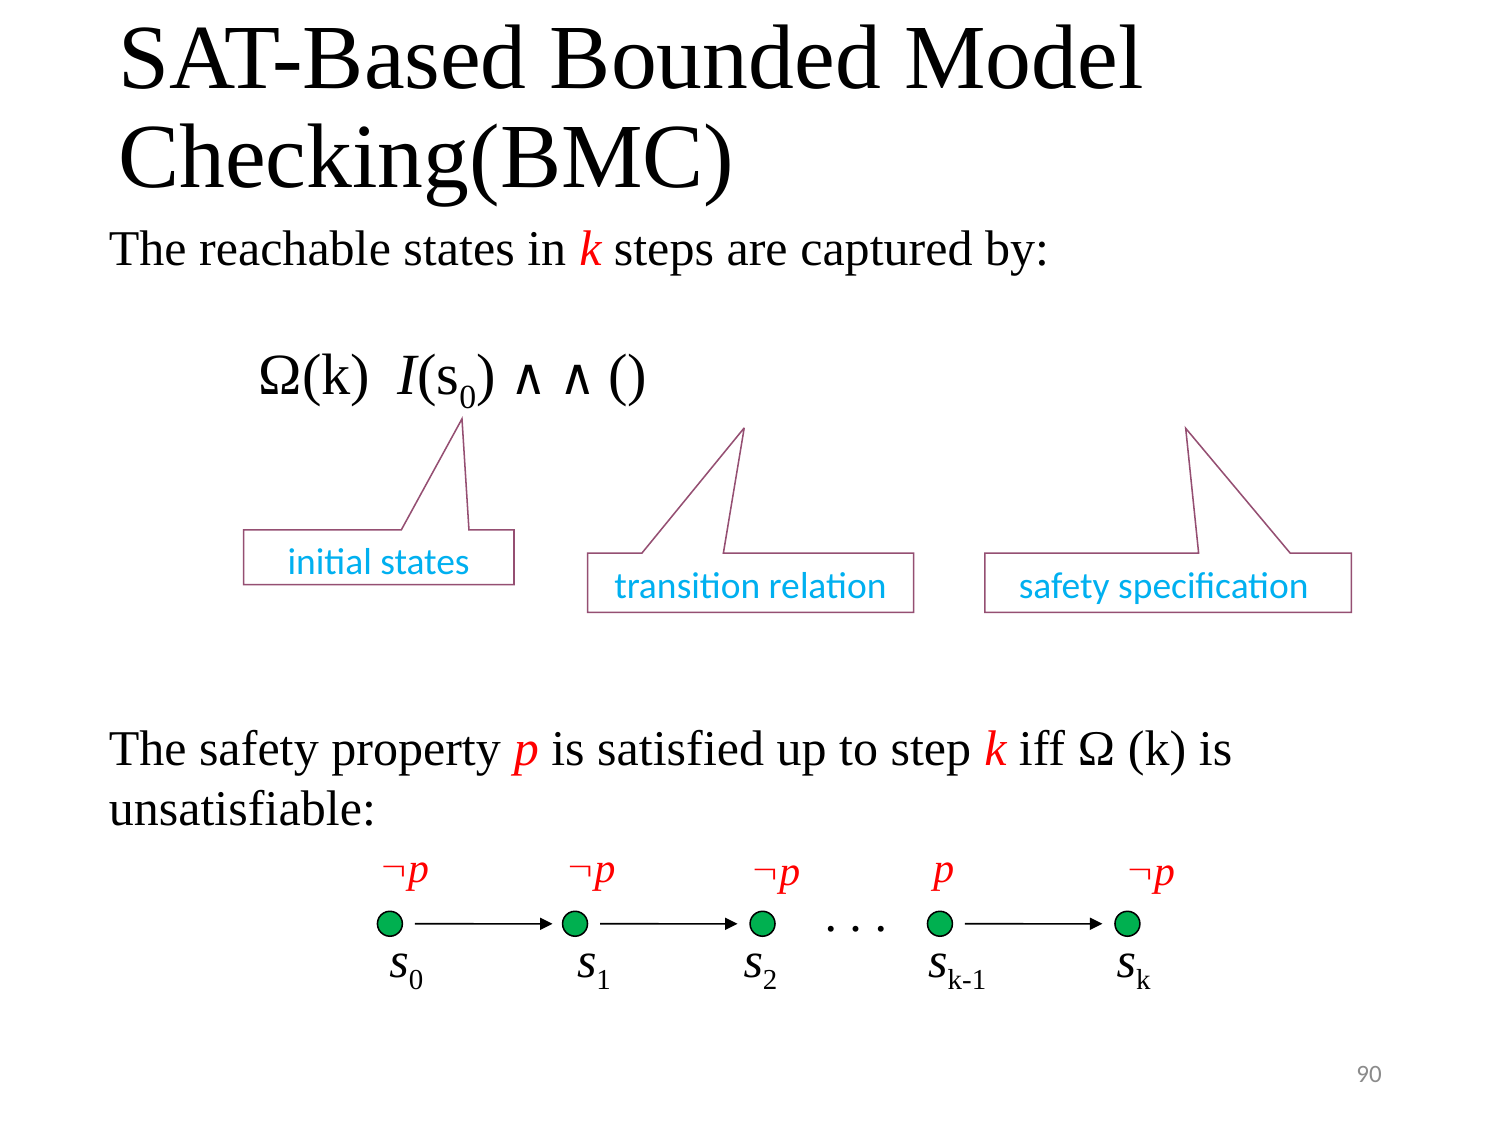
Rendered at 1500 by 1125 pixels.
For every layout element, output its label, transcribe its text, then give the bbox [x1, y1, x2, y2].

title SAT-Based Bounded Model Checking(BMC) [103, 0, 1440, 218]
text_box [1002, 917, 1101, 931]
text_box safety specification [984, 428, 1352, 613]
text_box sk [1101, 919, 1166, 1003]
text_box [626, 917, 728, 931]
text_box s0 [374, 919, 439, 1003]
text_box s1 [562, 919, 626, 1003]
text_box [439, 917, 553, 931]
text_box p [918, 833, 970, 899]
text_box sk-1 [913, 919, 1002, 1003]
text_box [751, 911, 775, 919]
text_box [563, 911, 587, 919]
text_box p [1112, 836, 1191, 901]
text_box p [737, 836, 816, 901]
text_box . . . [809, 873, 903, 949]
text_box p [366, 833, 445, 899]
slide_number 90 [1059, 1042, 1397, 1103]
text_box p [552, 833, 631, 899]
text_box [928, 911, 952, 919]
text_box transition relation [587, 427, 914, 613]
text_box s2 [728, 919, 793, 1003]
text_box [1115, 911, 1139, 919]
text_box initial states [243, 418, 515, 585]
text_box [378, 911, 402, 919]
